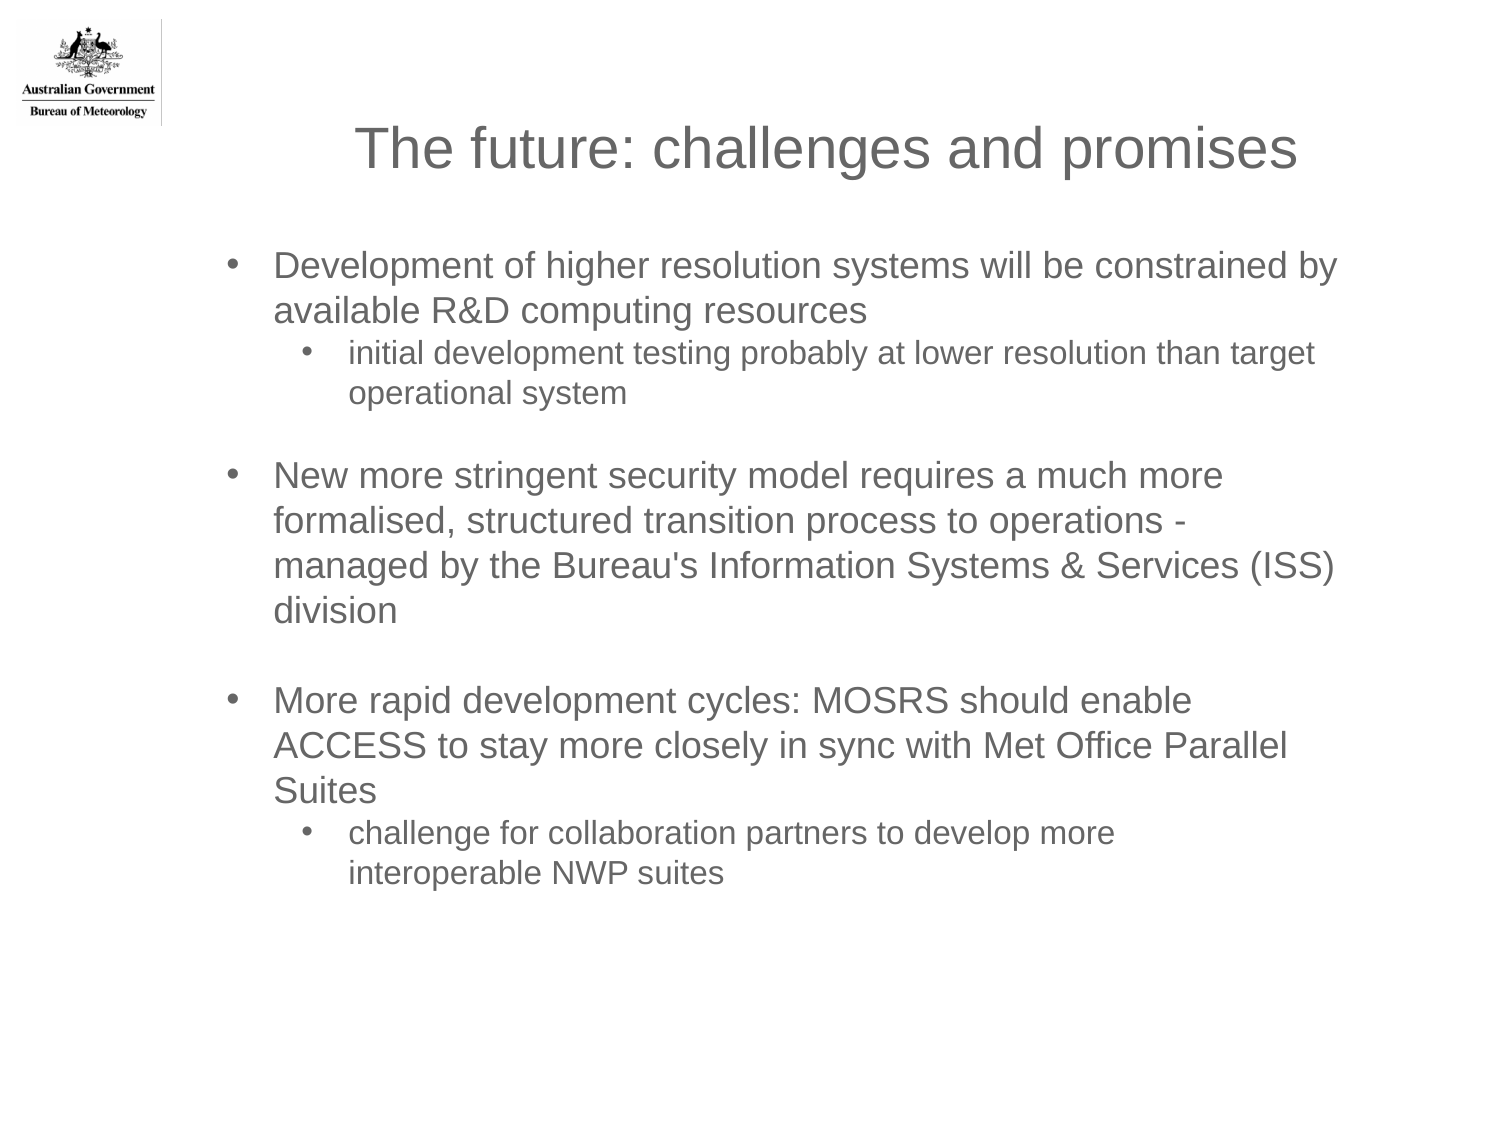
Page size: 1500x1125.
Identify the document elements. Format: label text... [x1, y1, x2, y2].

text_box Development of higher resolution systems will be constrained by available R&D computing resources initial development testing probably at lower resolution than target operational system New more stringent security model requires a much more formalised, structured transition process to operations - managed by the Bureau's Information Systems & Services (ISS) division More rapid development cycles: MOSRS should enable ACCESS to stay more closely in sync with Met Office Parallel Suites challenge for collaboration partners to develop more interoperable NWP suites [211, 233, 1354, 899]
text_box The future: challenges and promises [339, 102, 1315, 188]
picture [16, 19, 162, 126]
